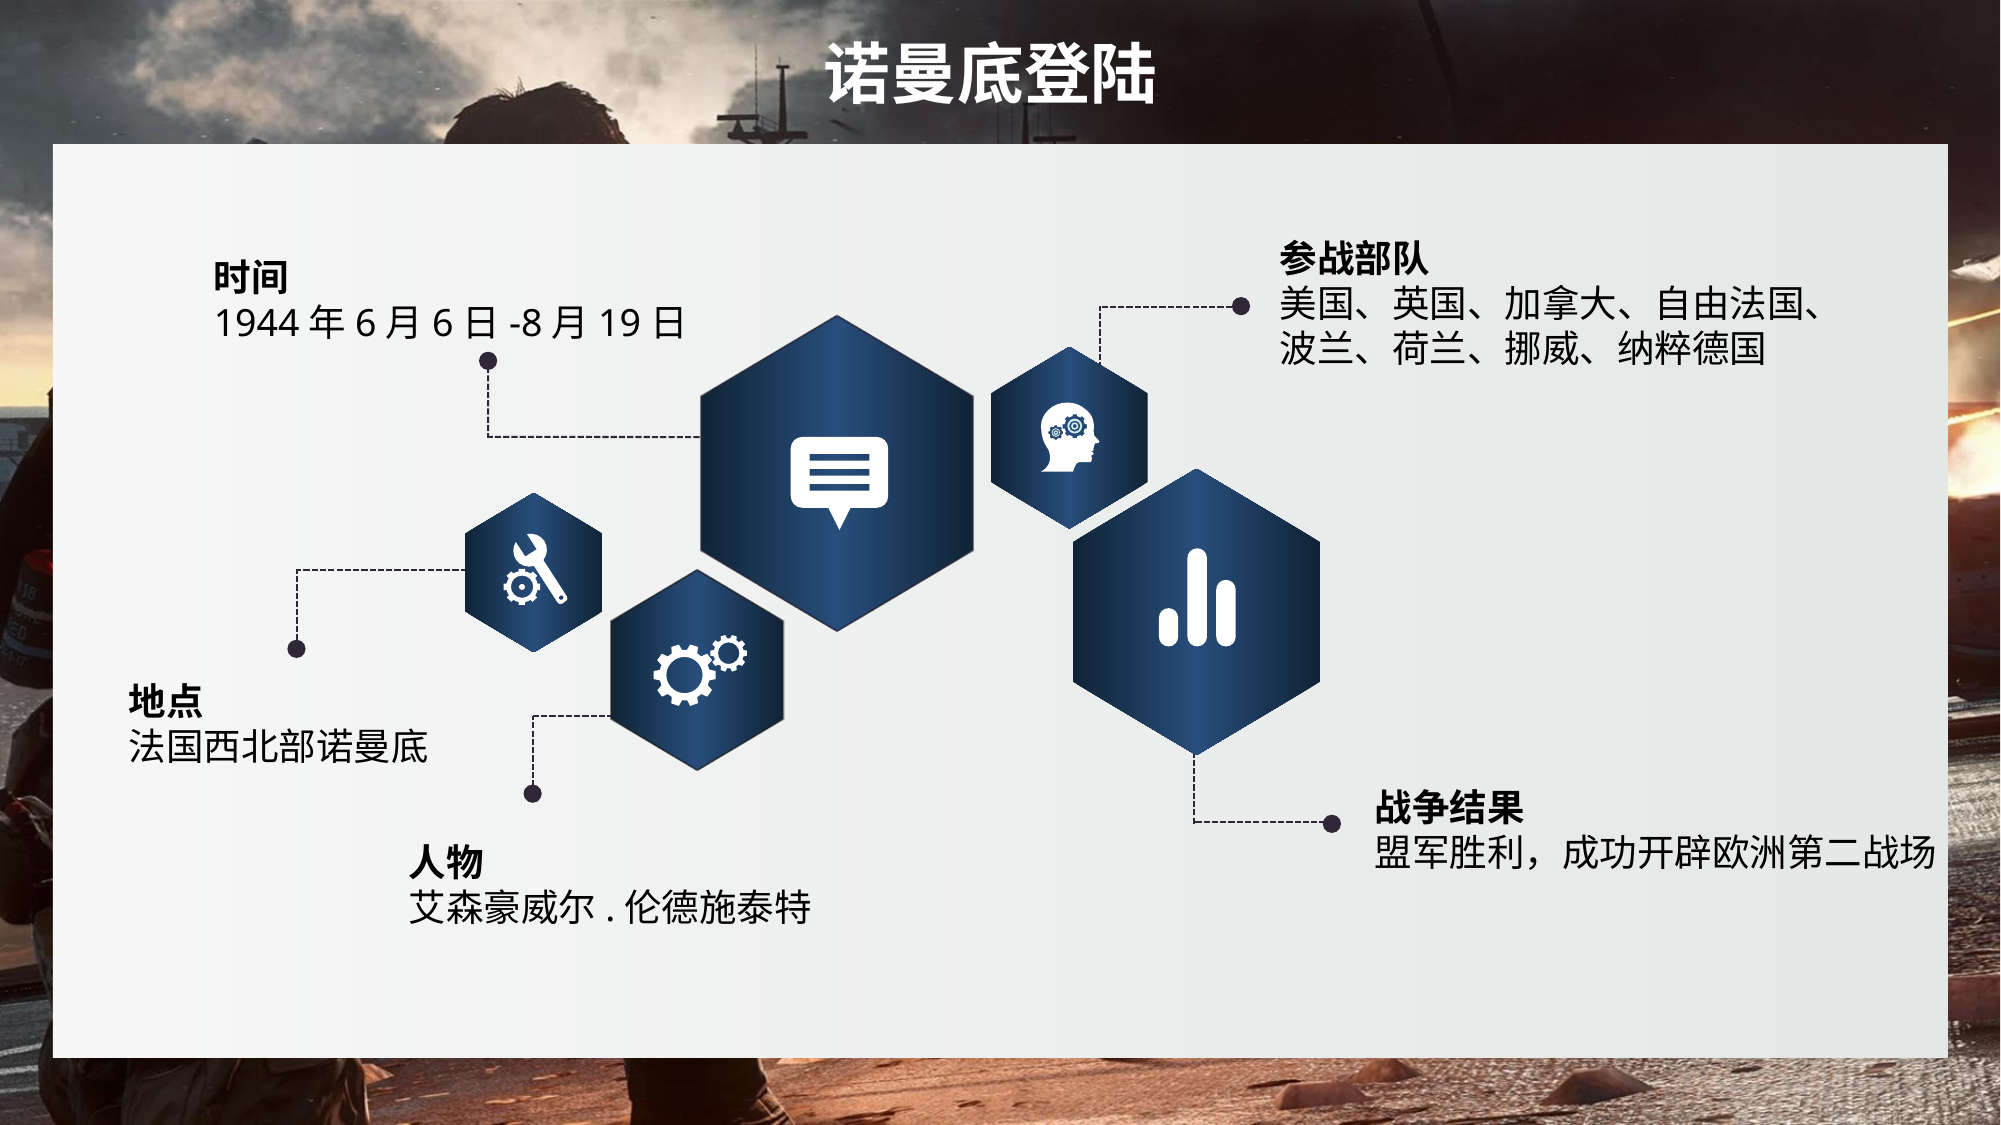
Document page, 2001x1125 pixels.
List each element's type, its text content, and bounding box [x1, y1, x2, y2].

text_box [465, 492, 603, 653]
text_box [287, 639, 306, 658]
text_box [52, 144, 1948, 1058]
text_box [478, 351, 498, 370]
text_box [1158, 548, 1236, 647]
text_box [1040, 402, 1103, 472]
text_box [296, 569, 533, 641]
text_box 地点 法国西北部诺曼底 [113, 670, 444, 776]
text_box 诺曼底登陆 [809, 24, 1173, 120]
text_box 时间 1944年6月6日-8月19日 [199, 246, 703, 351]
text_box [532, 715, 721, 787]
text_box [1322, 814, 1342, 833]
text_box [1073, 468, 1320, 754]
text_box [653, 635, 747, 706]
text_box 人物 艾森豪威尔.伦德施泰特 [394, 831, 827, 937]
text_box [701, 315, 973, 632]
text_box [1100, 306, 1232, 377]
picture [0, 0, 2001, 1125]
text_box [503, 532, 568, 605]
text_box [790, 436, 889, 531]
text_box [1231, 297, 1251, 316]
text_box 参战部队 美国、英国、加拿大、自由法国、 波兰、荷兰、挪威、纳粹德国 [1264, 227, 1857, 378]
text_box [1194, 718, 1326, 824]
text_box [523, 784, 542, 803]
text_box 战争结果 盟军胜利，成功开辟欧洲第二战场 [1360, 776, 1953, 882]
text_box [611, 570, 784, 756]
text_box [991, 346, 1148, 529]
